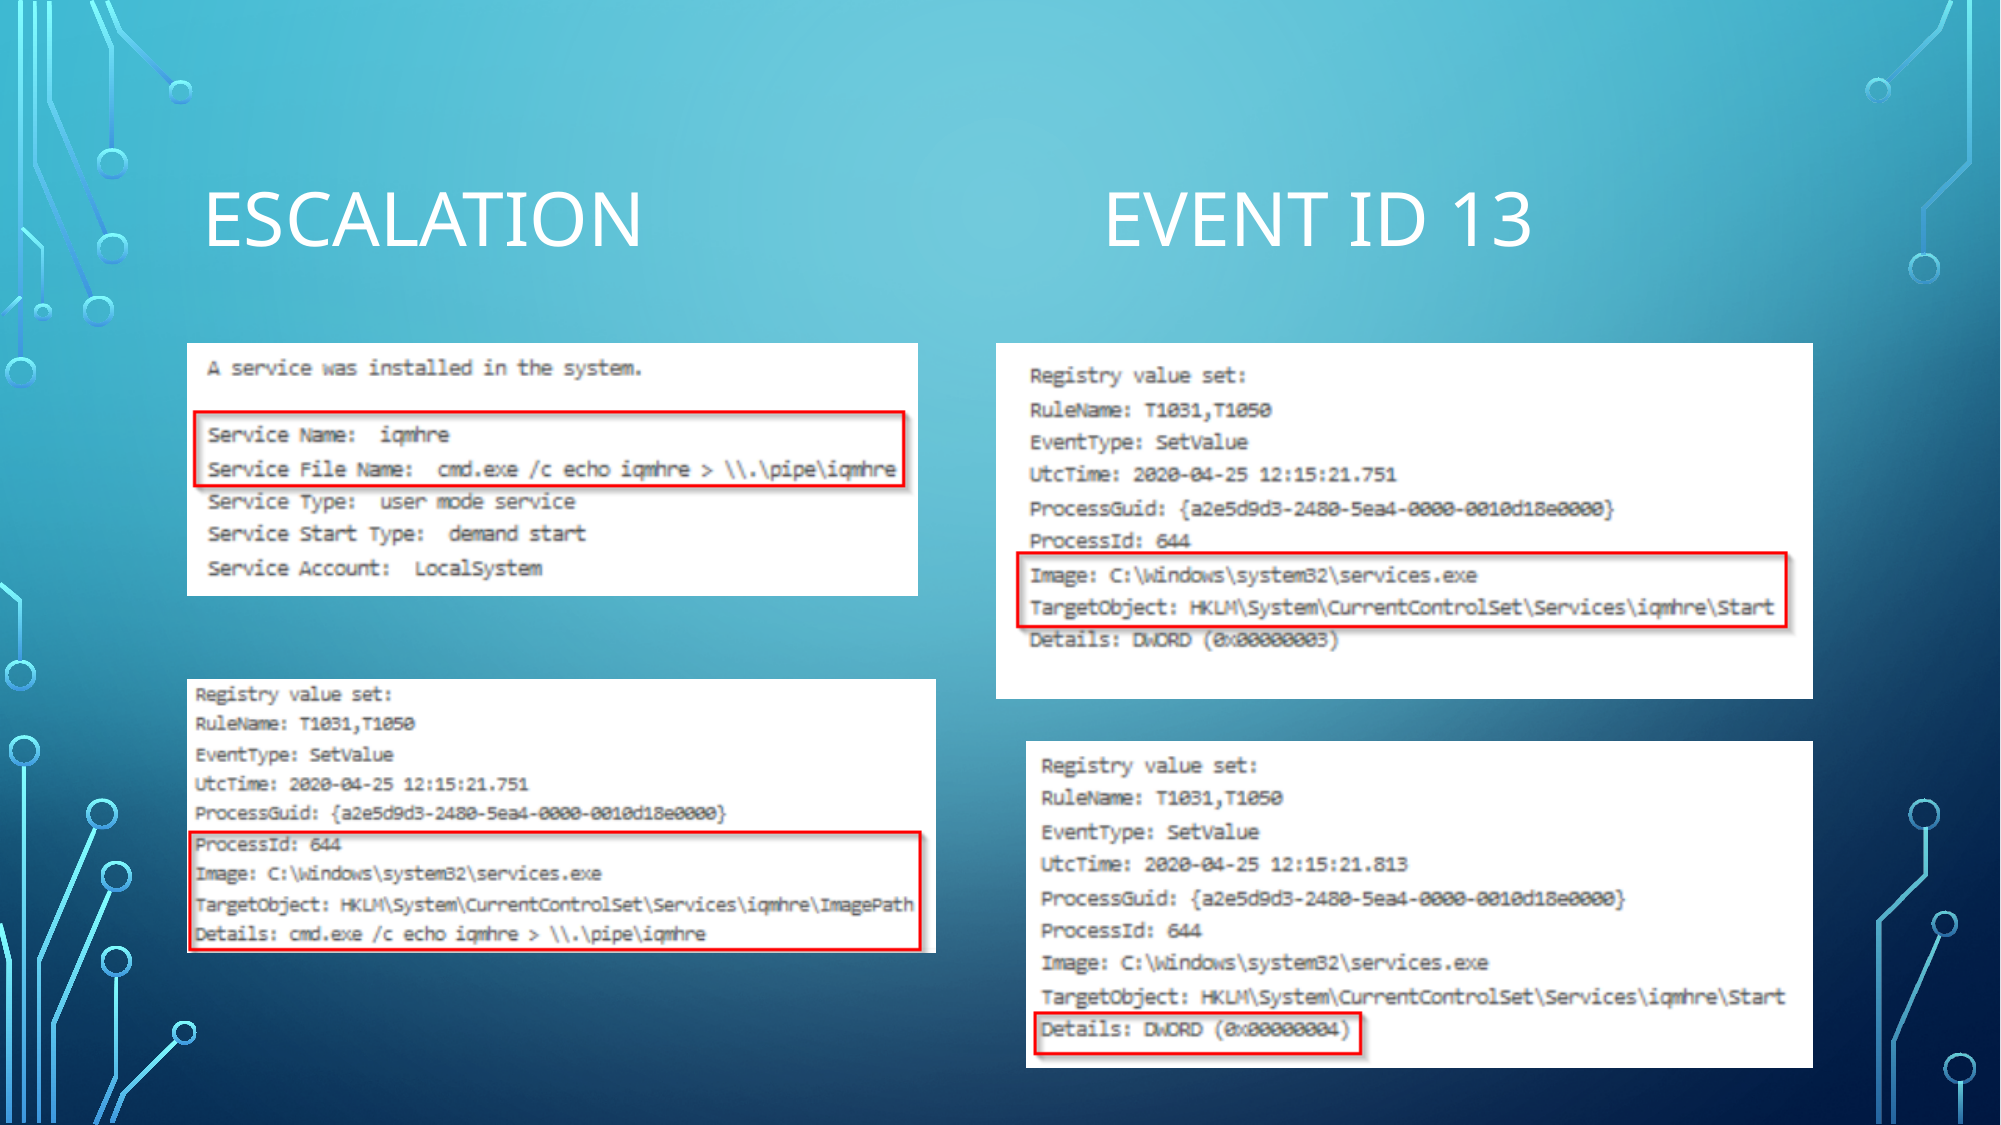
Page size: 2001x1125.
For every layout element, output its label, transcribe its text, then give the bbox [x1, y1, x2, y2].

picture [1025, 741, 1813, 1069]
title Escalation Event id 13 [187, 101, 1813, 344]
picture [186, 343, 918, 596]
picture [996, 343, 1813, 699]
picture [186, 679, 936, 954]
